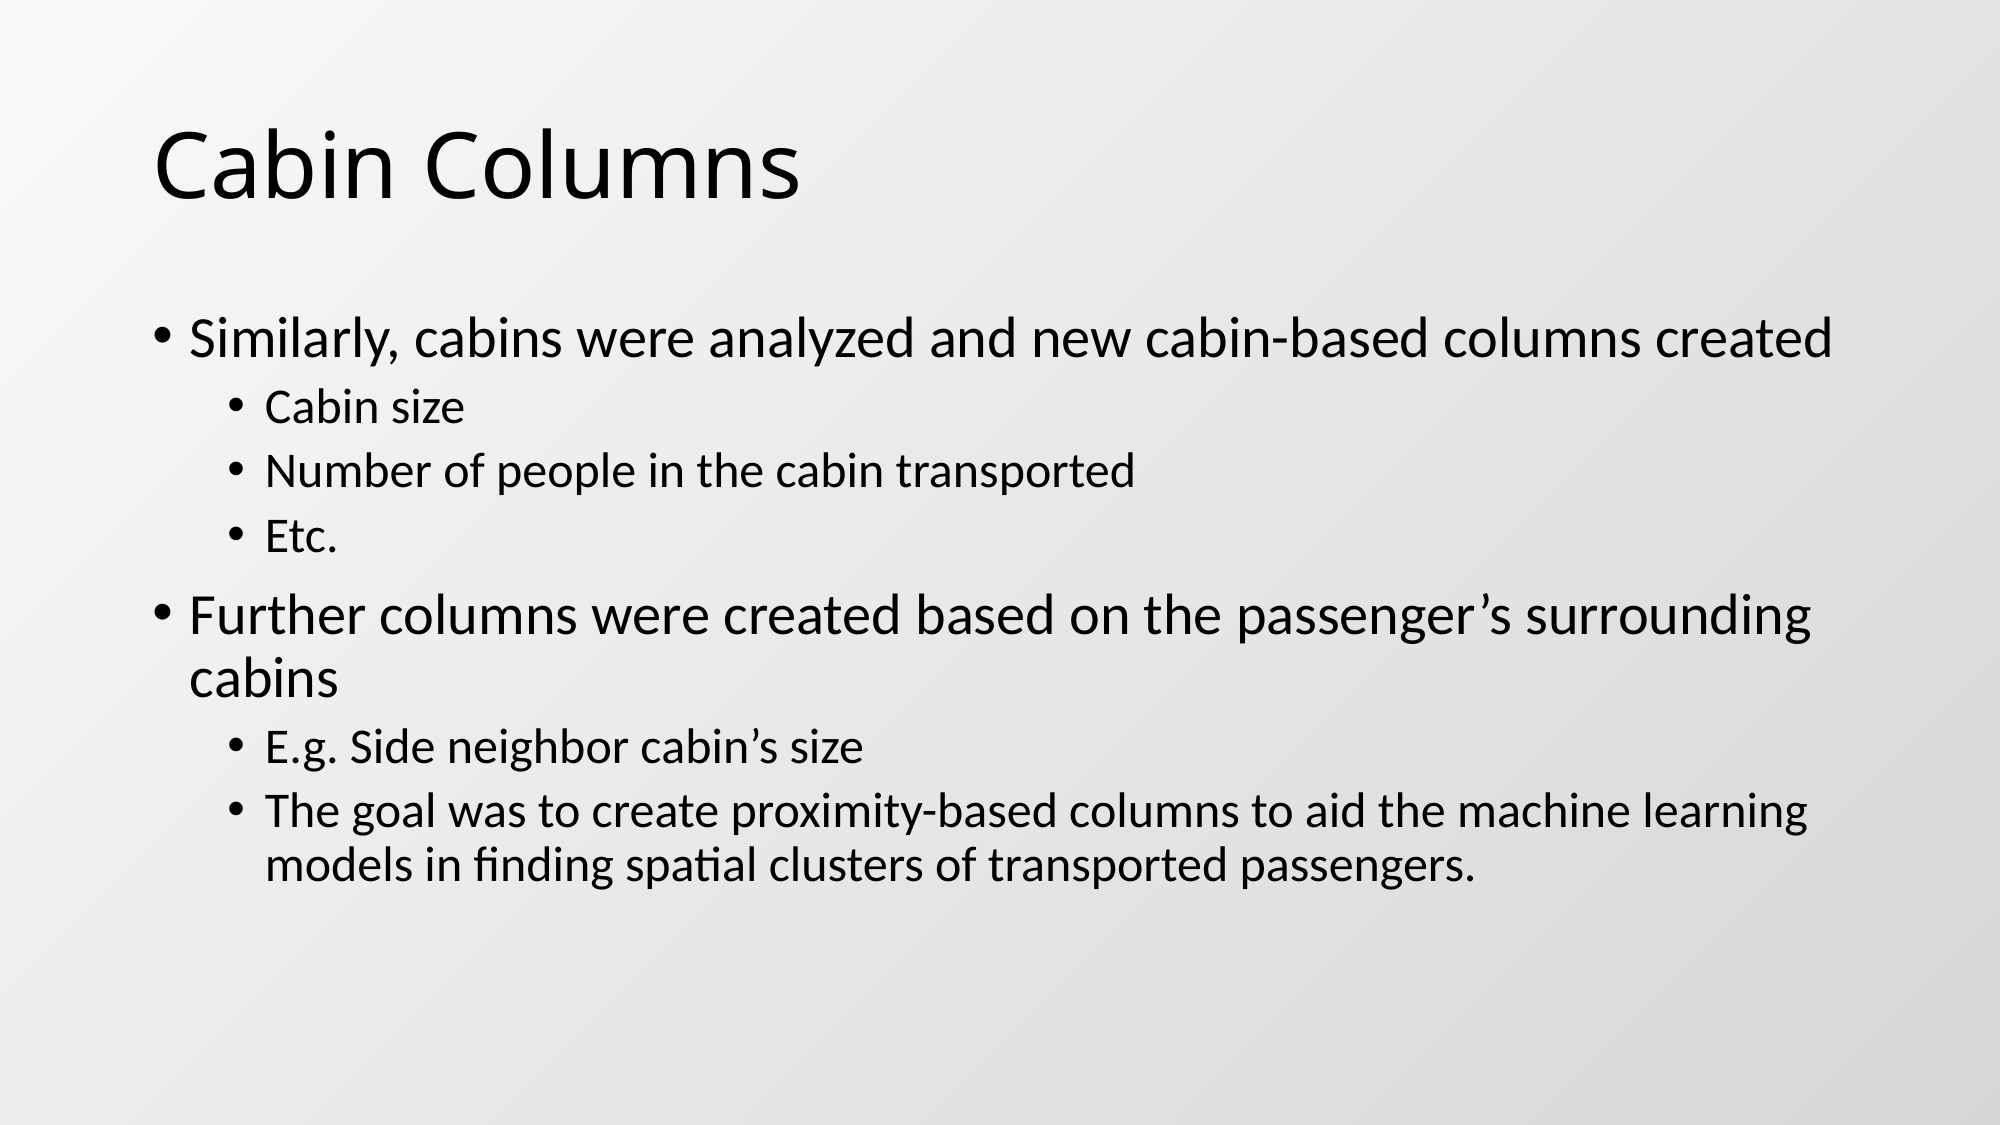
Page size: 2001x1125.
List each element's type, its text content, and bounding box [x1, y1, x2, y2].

list Similarly, cabins were analyzed and new cabin-based columns created Cabin size Number of people in the cabin transported Etc. Further columns were created based on the passenger’s surrounding cabins E.g. Side neighbor cabin’s size The goal was to create proximity-based columns to aid the machine learning models in finding spatial clusters of transported passengers. [137, 299, 1863, 1014]
title Cabin Columns [137, 59, 1863, 278]
